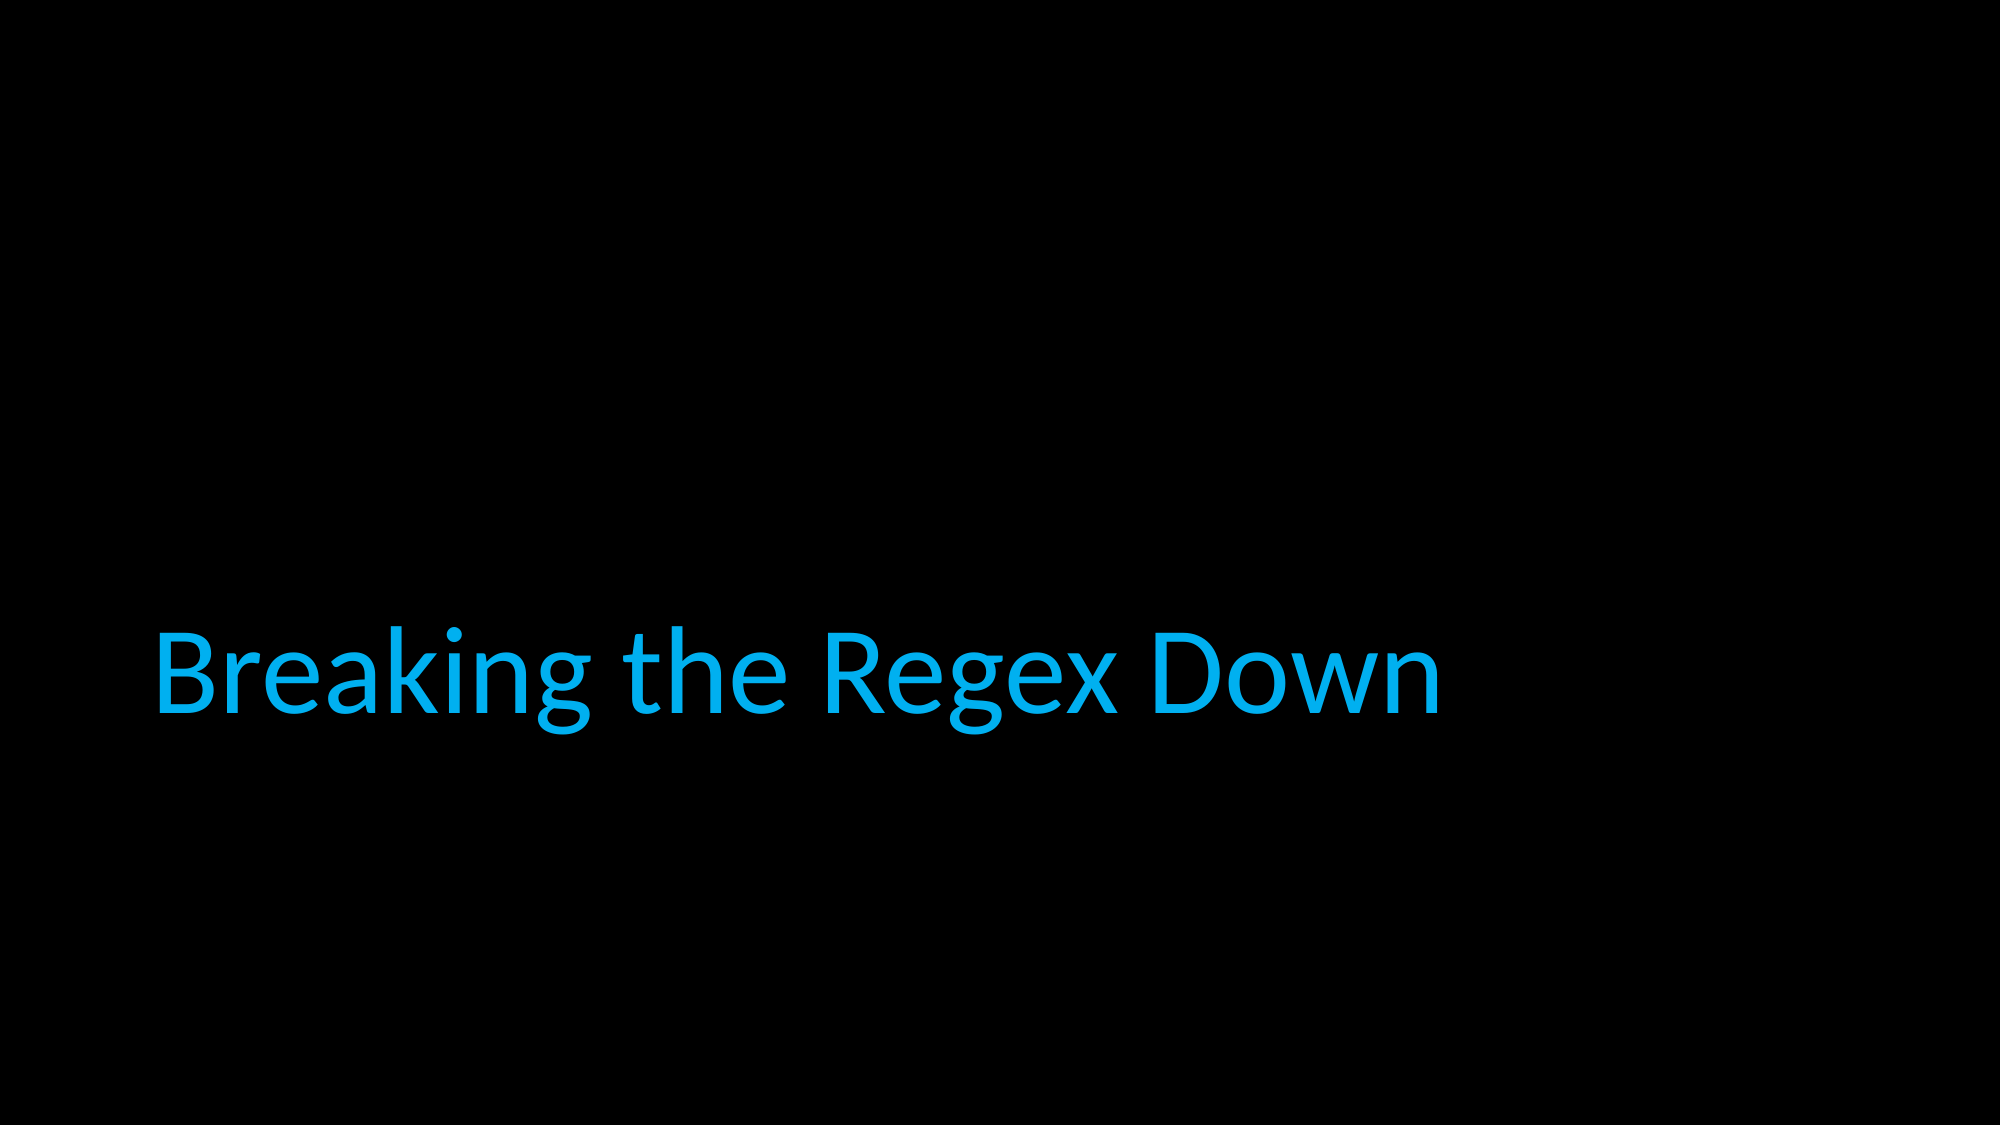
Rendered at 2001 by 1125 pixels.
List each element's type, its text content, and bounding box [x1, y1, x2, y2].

title Breaking the Regex Down [136, 280, 1862, 749]
